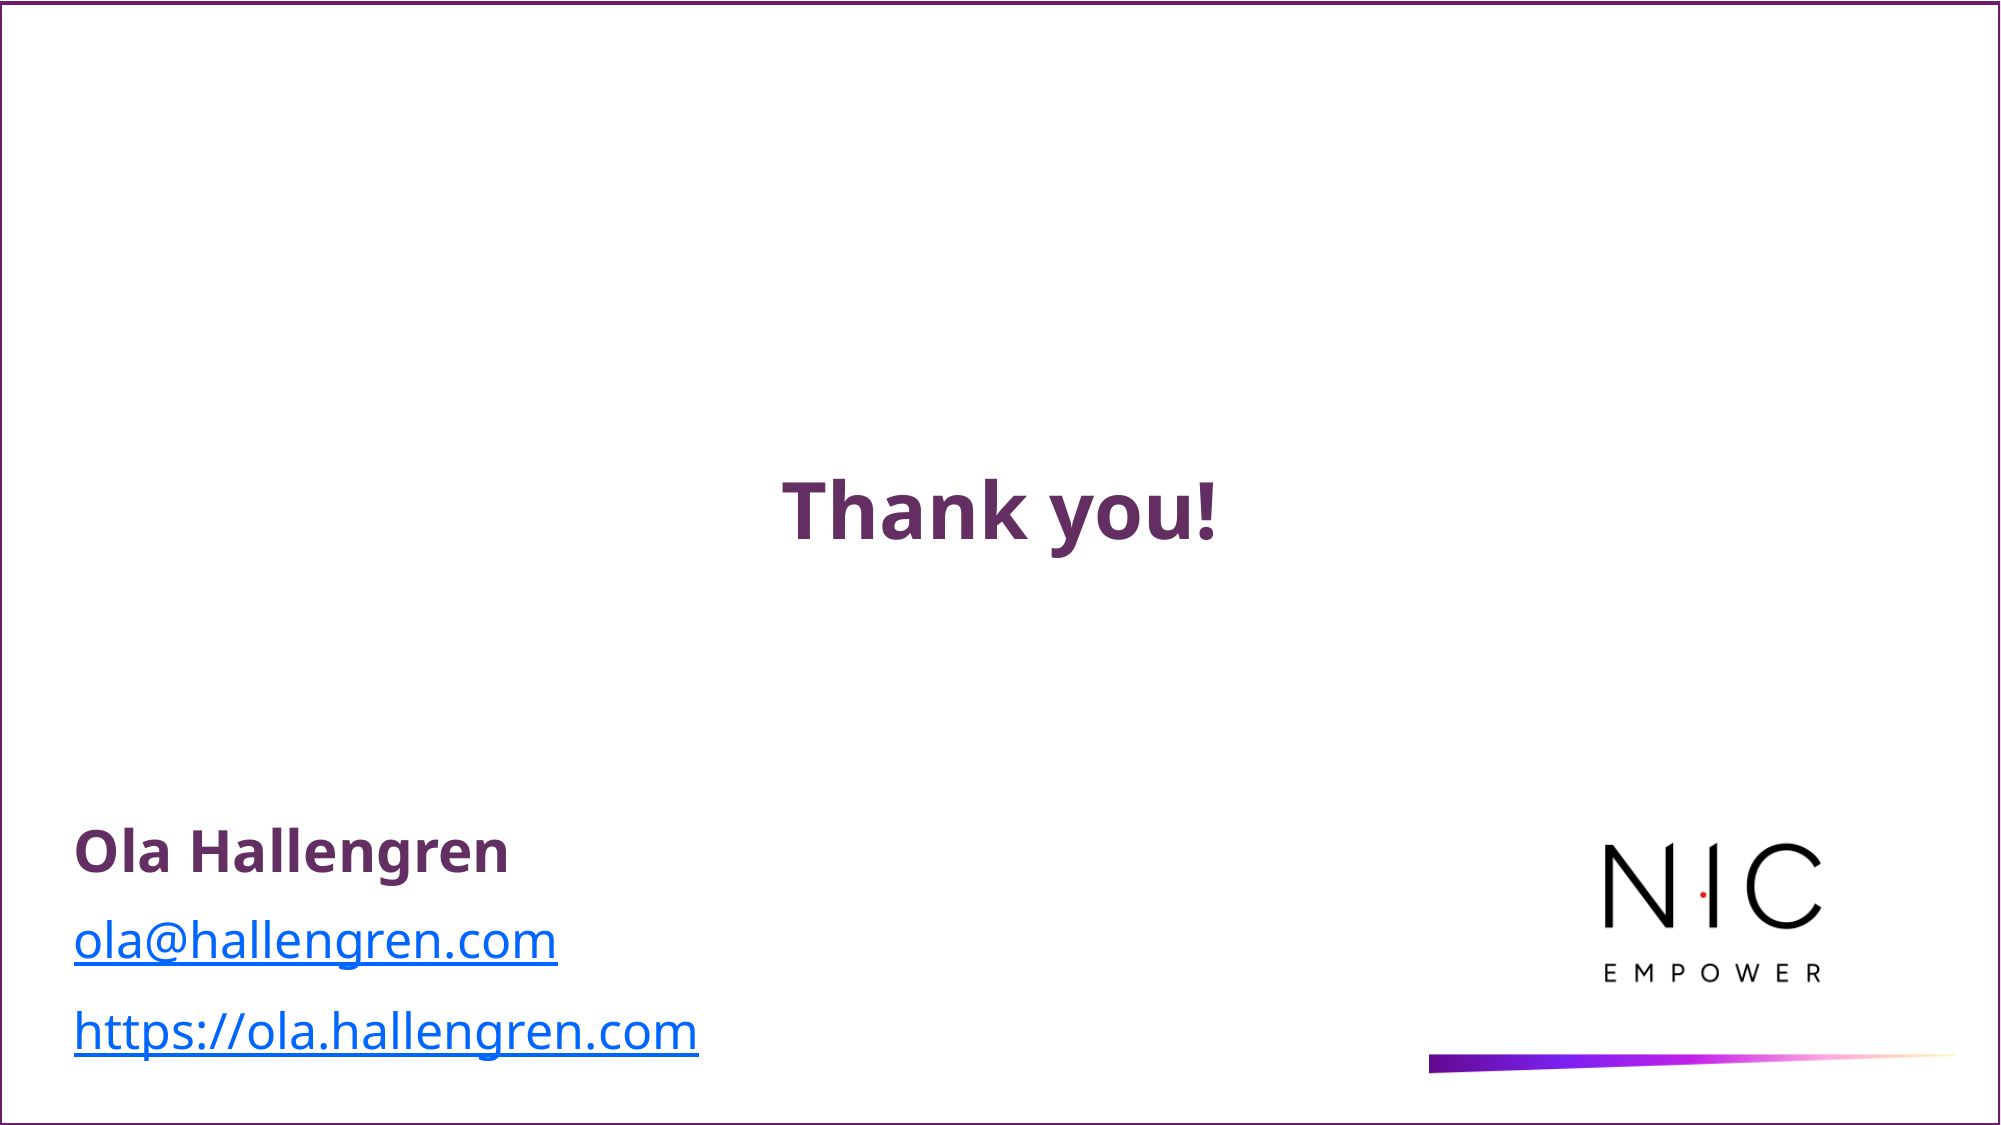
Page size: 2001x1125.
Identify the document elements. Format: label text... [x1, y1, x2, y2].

text_box https://ola.hallengren.com [59, 987, 978, 1079]
list Ola Hallengren [59, 803, 1063, 895]
picture [1429, 774, 1988, 1117]
text_box ola@hallengren.com [59, 900, 978, 987]
title Thank you! [0, 453, 2000, 577]
